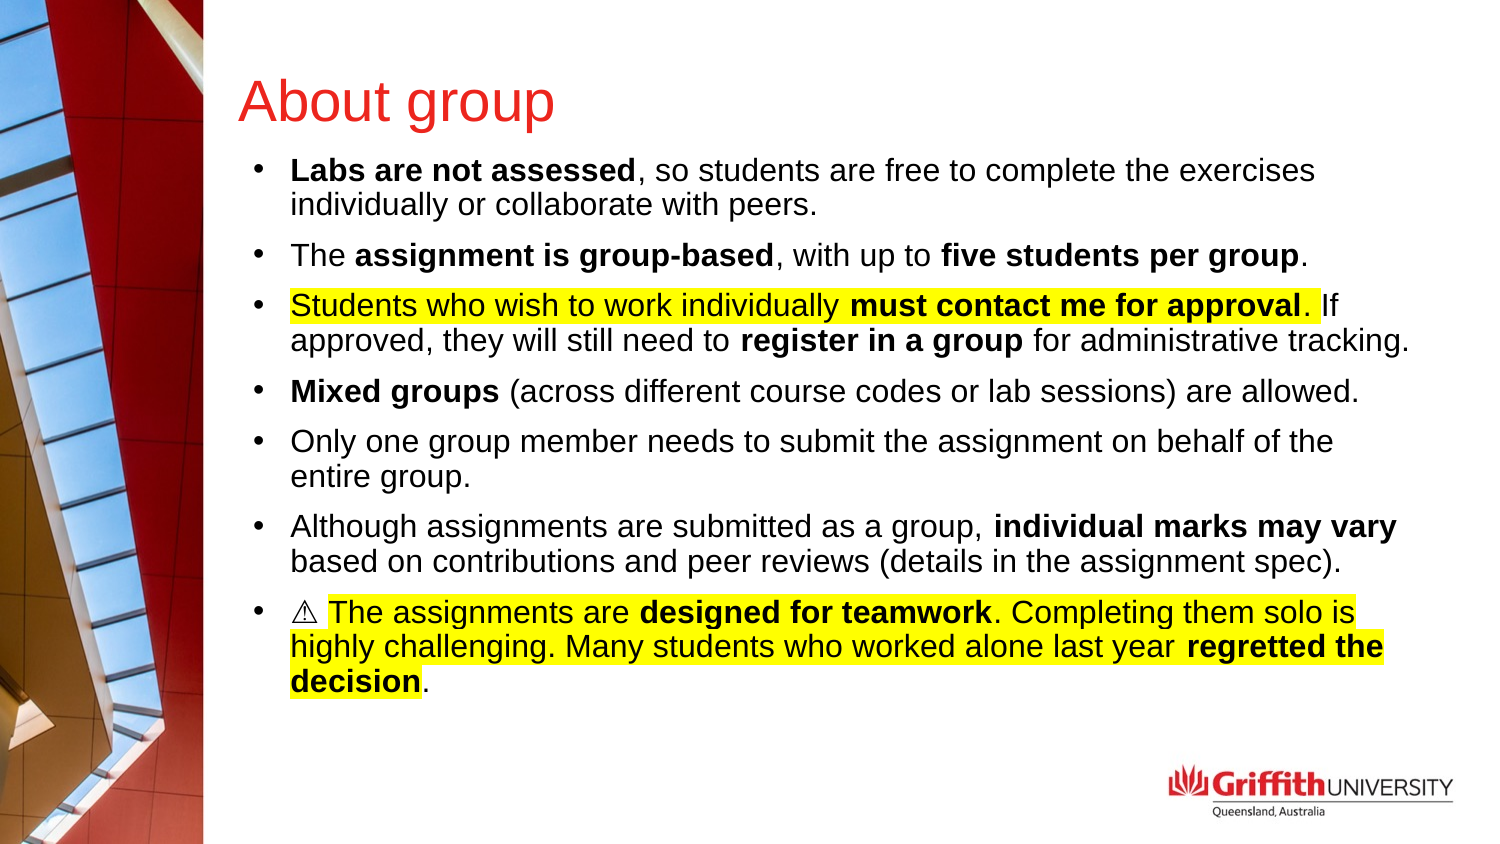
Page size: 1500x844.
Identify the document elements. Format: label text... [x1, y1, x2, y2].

title About group [238, 71, 1432, 193]
picture [0, 0, 1500, 844]
list Labs are not assessed, so students are free to complete the exercises individually or collaborate with peers. The assignment is group-based, with up to five students per group. Students who wish to work individually must contact me for approval. If approved, they will still need to register in a group for administrative tracking. Mixed groups (across different course codes or lab sessions) are allowed. Only one group member needs to submit the assignment on behalf of the entire group. Although assignments are submitted as a group, individual marks may vary based on contributions and peer reviews (details in the assignment spec). ⚠️ The assignments are designed for teamwork. Completing them solo is highly challenging. Many students who worked alone last year regretted the decision. [238, 193, 1432, 756]
